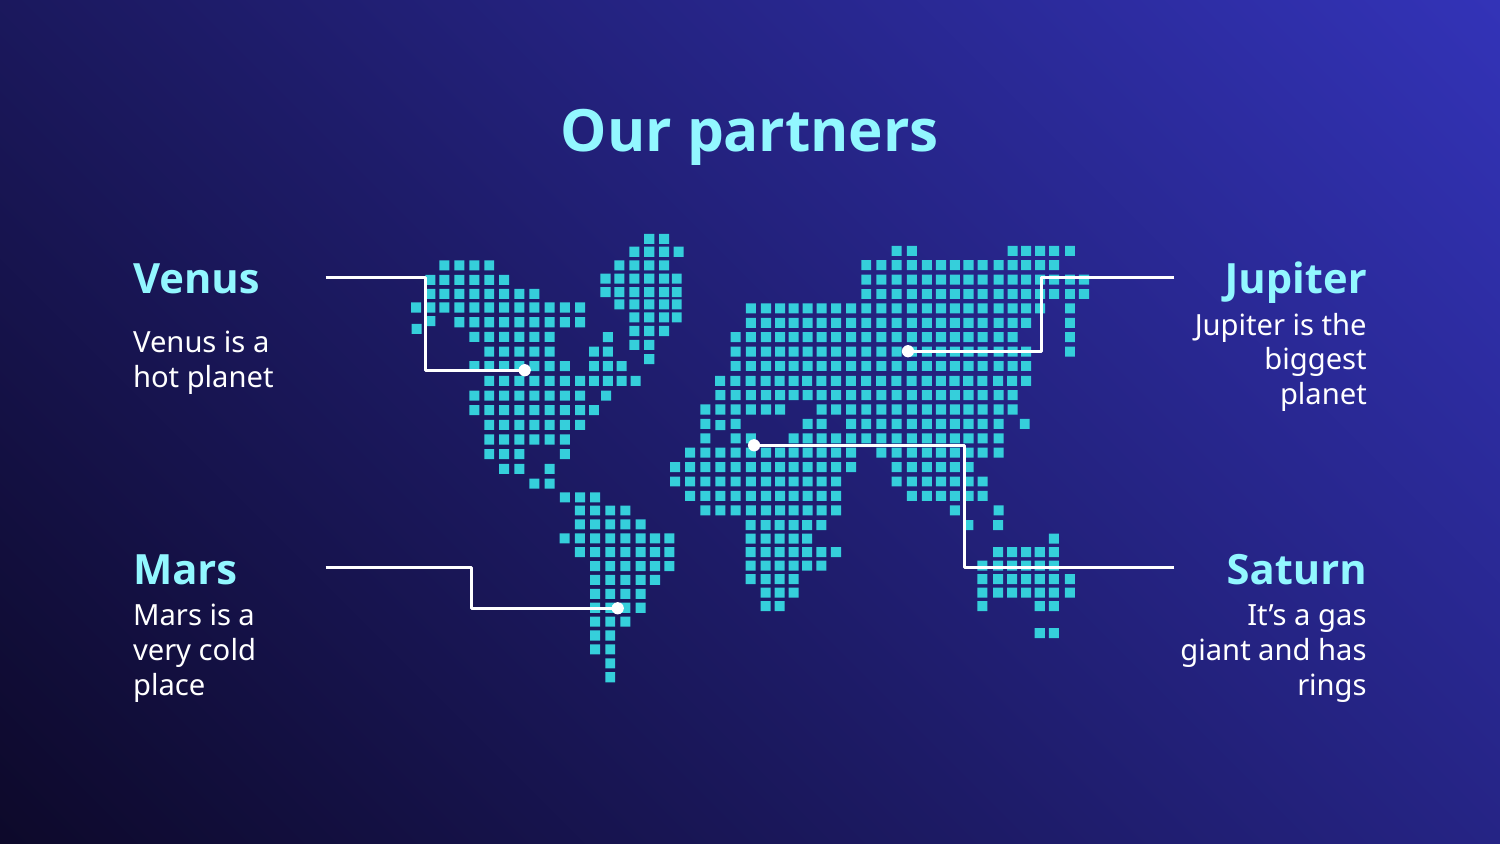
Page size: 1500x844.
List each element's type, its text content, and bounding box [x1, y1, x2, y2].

text_box [559, 419, 570, 430]
text_box [921, 260, 932, 271]
text_box [624, 588, 631, 599]
text_box [788, 346, 799, 357]
text_box [730, 433, 741, 444]
text_box [876, 404, 887, 415]
text_box [559, 390, 570, 401]
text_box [753, 445, 1175, 568]
text_box [659, 299, 670, 310]
text_box [846, 404, 857, 415]
text_box Venus is a hot planet [118, 320, 326, 396]
text_box [514, 463, 525, 474]
text_box [715, 490, 726, 501]
text_box [590, 618, 601, 627]
text_box [760, 303, 772, 314]
text_box [935, 260, 947, 271]
text_box [876, 433, 887, 443]
text_box [861, 418, 872, 429]
text_box [644, 287, 655, 298]
text_box [616, 361, 627, 372]
text_box [605, 533, 616, 544]
text_box It’s a gas giant and has rings [1174, 610, 1382, 687]
text_box [649, 561, 661, 572]
text_box [891, 390, 902, 401]
text_box [788, 375, 799, 386]
text_box [1007, 587, 1018, 598]
text_box [649, 547, 661, 558]
text_box [635, 602, 646, 613]
text_box [559, 434, 570, 445]
text_box [685, 447, 696, 458]
text_box [1019, 418, 1030, 429]
text_box [590, 644, 601, 655]
text_box [629, 339, 640, 350]
text_box [629, 325, 640, 337]
text_box [630, 375, 641, 386]
text_box [605, 617, 616, 627]
text_box [963, 361, 974, 371]
text_box [1034, 577, 1045, 585]
text_box [906, 390, 917, 401]
text_box [876, 260, 887, 271]
text_box [620, 561, 631, 572]
text_box [977, 587, 988, 598]
text_box [861, 332, 872, 343]
text_box [1064, 577, 1075, 585]
text_box [715, 505, 726, 516]
text_box [529, 405, 540, 416]
text_box [788, 361, 799, 371]
text_box [816, 332, 827, 343]
text_box [635, 533, 646, 544]
text_box [671, 299, 682, 310]
text_box [623, 574, 631, 585]
text_box [745, 433, 756, 444]
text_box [325, 276, 525, 371]
text_box [590, 630, 601, 641]
text_box [614, 273, 625, 284]
text_box [802, 332, 813, 343]
text_box [745, 346, 756, 357]
text_box [775, 390, 786, 401]
text_box [935, 390, 947, 401]
text_box [700, 462, 711, 473]
text_box [644, 299, 655, 310]
text_box [544, 478, 555, 489]
text_box [659, 246, 670, 257]
text_box [685, 462, 696, 473]
text_box [620, 519, 631, 530]
text_box [635, 547, 646, 558]
text_box [802, 433, 813, 443]
text_box [629, 312, 640, 323]
text_box [831, 317, 842, 328]
text_box [614, 287, 625, 298]
text_box [816, 346, 827, 357]
text_box [730, 447, 741, 458]
text_box [644, 233, 655, 244]
text_box [659, 325, 670, 337]
text_box [1007, 260, 1018, 271]
text_box [671, 312, 682, 323]
text_box [891, 375, 902, 386]
text_box [846, 317, 857, 328]
text_box [891, 274, 902, 285]
title Our partners [118, 88, 1382, 167]
text_box [906, 418, 917, 429]
text_box [715, 476, 726, 487]
text_box [1034, 601, 1045, 612]
text_box [671, 287, 682, 298]
text_box [454, 260, 465, 271]
text_box [1007, 390, 1018, 401]
text_box [760, 317, 772, 328]
text_box [575, 492, 586, 503]
text_box [816, 404, 827, 415]
text_box [644, 273, 655, 284]
text_box [590, 505, 601, 516]
text_box [1064, 587, 1075, 598]
text_box [700, 476, 711, 487]
text_box [544, 463, 555, 474]
text_box [861, 303, 872, 314]
text_box [993, 375, 1004, 386]
text_box [575, 317, 586, 328]
text_box [861, 260, 872, 271]
text_box [484, 434, 495, 445]
text_box [876, 418, 887, 429]
text_box [484, 260, 495, 271]
text_box [575, 375, 586, 386]
text_box [876, 346, 887, 357]
text_box [921, 433, 932, 443]
text_box [730, 404, 741, 415]
text_box [644, 260, 655, 271]
text_box [891, 303, 902, 314]
text_box [846, 303, 857, 314]
text_box [559, 317, 570, 328]
text_box [906, 404, 917, 415]
text_box [774, 375, 785, 386]
text_box [906, 433, 917, 443]
text_box [1048, 601, 1059, 612]
text_box [891, 404, 902, 415]
text_box [949, 390, 960, 401]
text_box [876, 274, 887, 285]
text_box [1021, 361, 1032, 371]
text_box [730, 490, 741, 501]
text_box [514, 419, 525, 430]
text_box [644, 325, 655, 337]
text_box [559, 533, 570, 544]
text_box [644, 246, 655, 257]
text_box [664, 533, 675, 544]
text_box [802, 317, 813, 328]
text_box [730, 505, 741, 516]
text_box [629, 299, 640, 310]
text_box [846, 361, 857, 371]
text_box [484, 419, 495, 430]
text_box [730, 418, 741, 429]
text_box [1007, 361, 1018, 371]
text_box [715, 404, 726, 415]
text_box [673, 246, 684, 257]
text_box [760, 587, 771, 598]
text_box [891, 289, 902, 299]
text_box [605, 658, 616, 669]
text_box [802, 303, 813, 314]
text_box [700, 505, 711, 516]
text_box [1021, 375, 1032, 386]
text_box [861, 274, 872, 285]
text_box [949, 260, 960, 271]
text_box [861, 289, 872, 299]
text_box [620, 505, 631, 516]
text_box [514, 405, 525, 416]
text_box [484, 449, 495, 460]
text_box [745, 317, 756, 328]
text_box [907, 276, 1175, 352]
text_box [530, 346, 540, 357]
text_box [544, 390, 555, 401]
text_box [963, 404, 974, 415]
text_box [589, 346, 599, 357]
text_box [861, 404, 872, 415]
text_box [963, 418, 974, 429]
text_box [685, 476, 696, 487]
text_box [659, 260, 670, 271]
text_box [499, 463, 510, 474]
text_box [788, 390, 799, 401]
text_box [935, 375, 946, 386]
text_box [802, 390, 813, 401]
text_box [635, 519, 646, 530]
text_box [1021, 587, 1032, 598]
text_box [846, 332, 857, 343]
text_box [559, 361, 570, 372]
text_box [730, 476, 741, 487]
text_box [499, 379, 510, 386]
text_box [589, 361, 599, 372]
text_box [715, 447, 726, 458]
text_box [861, 375, 872, 386]
text_box [1065, 245, 1075, 256]
text_box [629, 246, 640, 257]
text_box Saturn [1174, 524, 1382, 610]
text_box [700, 447, 711, 458]
text_box [788, 587, 799, 598]
text_box [559, 405, 570, 416]
text_box [745, 375, 756, 386]
text_box [530, 361, 540, 372]
text_box [605, 630, 616, 641]
text_box [745, 560, 749, 571]
text_box [831, 390, 842, 401]
text_box [745, 390, 756, 401]
text_box [774, 601, 785, 612]
text_box [659, 287, 670, 298]
text_box [700, 490, 711, 501]
text_box [1048, 628, 1059, 639]
text_box [730, 462, 741, 473]
text_box [499, 419, 510, 430]
text_box [635, 574, 646, 585]
text_box [831, 361, 842, 371]
text_box Mars [118, 524, 326, 610]
text_box [816, 303, 827, 314]
text_box [775, 303, 786, 314]
text_box [963, 375, 974, 386]
text_box [993, 577, 1004, 585]
text_box [1021, 245, 1032, 256]
text_box [559, 449, 570, 460]
text_box [788, 433, 799, 443]
text_box [993, 260, 1004, 271]
text_box [590, 533, 601, 544]
text_box [602, 361, 613, 372]
text_box [514, 378, 525, 386]
text_box [602, 332, 613, 343]
text_box [775, 404, 786, 415]
text_box [730, 346, 741, 357]
text_box [574, 505, 585, 516]
text_box [876, 332, 887, 343]
text_box [977, 361, 988, 371]
text_box [760, 361, 772, 371]
text_box [935, 418, 947, 429]
text_box [629, 287, 640, 298]
text_box [589, 405, 599, 416]
text_box [876, 289, 887, 299]
text_box [993, 587, 1004, 598]
text_box [574, 519, 585, 530]
text_box [788, 317, 799, 328]
text_box [629, 273, 640, 284]
text_box [802, 361, 813, 371]
text_box [949, 433, 960, 443]
text_box [644, 354, 655, 365]
text_box [616, 375, 627, 386]
text_box [544, 317, 555, 328]
text_box [876, 317, 887, 328]
text_box [963, 260, 974, 271]
text_box [921, 375, 932, 386]
text_box [575, 302, 586, 313]
text_box Jupiter [1174, 233, 1382, 320]
text_box [685, 490, 696, 501]
text_box [921, 361, 932, 371]
text_box [439, 260, 450, 271]
text_box [514, 390, 525, 401]
text_box [469, 405, 480, 416]
text_box [1021, 577, 1032, 585]
text_box [993, 361, 1004, 371]
text_box [715, 375, 726, 386]
text_box [530, 331, 540, 342]
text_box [325, 567, 618, 609]
text_box [600, 273, 611, 284]
text_box [802, 375, 813, 386]
text_box [529, 375, 540, 386]
text_box [644, 312, 655, 323]
text_box [671, 273, 682, 284]
text_box [544, 331, 555, 342]
text_box [921, 390, 932, 401]
text_box [1048, 587, 1059, 598]
text_box [1007, 577, 1018, 585]
text_box [861, 390, 872, 401]
text_box [484, 390, 495, 401]
text_box [635, 588, 646, 599]
text_box [664, 561, 675, 572]
text_box [544, 375, 555, 386]
text_box [670, 476, 681, 487]
text_box [745, 574, 756, 585]
text_box [529, 478, 540, 489]
text_box [993, 433, 1004, 443]
text_box [891, 361, 902, 371]
text_box [775, 361, 786, 371]
text_box [529, 390, 540, 401]
text_box [921, 404, 932, 415]
text_box [921, 418, 932, 429]
text_box [993, 390, 1004, 401]
text_box [993, 418, 1004, 429]
text_box [605, 505, 616, 516]
text_box [935, 361, 947, 371]
text_box [831, 332, 842, 343]
text_box [891, 317, 902, 328]
text_box [484, 405, 495, 416]
text_box [876, 303, 887, 314]
text_box [846, 433, 857, 443]
text_box [977, 577, 988, 585]
text_box [876, 361, 887, 371]
text_box [544, 361, 555, 372]
text_box [544, 434, 555, 445]
text_box [620, 616, 631, 627]
text_box [664, 547, 675, 558]
text_box [614, 299, 625, 310]
text_box [760, 390, 772, 401]
text_box [831, 404, 842, 415]
text_box [499, 390, 510, 401]
text_box [659, 273, 670, 284]
text_box [760, 332, 772, 343]
text_box [963, 433, 974, 443]
text_box [816, 361, 827, 371]
text_box [816, 317, 827, 328]
text_box [605, 672, 616, 683]
text_box [730, 375, 741, 386]
text_box [831, 346, 842, 357]
text_box [700, 404, 711, 415]
text_box [891, 346, 902, 357]
text_box [845, 375, 856, 386]
text_box [659, 312, 670, 323]
text_box [559, 492, 570, 503]
text_box [730, 361, 741, 371]
text_box [760, 577, 771, 585]
text_box [861, 361, 872, 371]
text_box [620, 533, 631, 544]
text_box [977, 418, 988, 429]
text_box [605, 644, 616, 655]
text_box [846, 346, 857, 357]
text_box [605, 561, 616, 566]
text_box [745, 361, 756, 371]
text_box [760, 346, 772, 357]
text_box [559, 375, 570, 386]
text_box [963, 390, 974, 401]
text_box [530, 317, 540, 328]
text_box [620, 547, 631, 558]
text_box [600, 287, 611, 298]
text_box [623, 602, 631, 613]
text_box [891, 418, 902, 429]
text_box [760, 404, 772, 415]
text_box [499, 405, 510, 416]
text_box [700, 433, 711, 444]
text_box [715, 390, 726, 401]
text_box [590, 561, 601, 566]
text_box [602, 346, 613, 357]
text_box [876, 375, 887, 386]
text_box [575, 419, 586, 430]
text_box [1007, 375, 1018, 386]
text_box [977, 375, 988, 386]
text_box [730, 390, 741, 401]
text_box [861, 317, 872, 328]
text_box [906, 260, 917, 271]
text_box [575, 405, 586, 416]
text_box [649, 574, 661, 585]
text_box [788, 332, 799, 343]
text_box [644, 339, 655, 350]
text_box [935, 404, 947, 415]
text_box Venus [118, 233, 326, 320]
text_box [544, 302, 555, 313]
text_box [788, 303, 799, 314]
text_box [484, 379, 495, 386]
text_box [891, 332, 902, 343]
text_box [935, 433, 947, 443]
text_box [529, 419, 540, 430]
text_box [1048, 577, 1059, 585]
text_box [876, 390, 887, 401]
text_box [802, 346, 813, 357]
text_box [846, 390, 857, 401]
text_box [605, 547, 616, 558]
text_box [760, 375, 771, 386]
text_box [1035, 245, 1046, 256]
text_box [775, 317, 786, 328]
text_box [774, 577, 785, 585]
text_box [601, 390, 612, 401]
text_box [1021, 260, 1032, 271]
text_box [1007, 404, 1018, 415]
text_box [906, 245, 917, 256]
text_box [977, 433, 988, 443]
text_box [745, 303, 756, 314]
text_box [949, 418, 960, 429]
text_box [977, 390, 988, 401]
text_box [775, 346, 786, 357]
text_box [1034, 628, 1045, 639]
text_box [760, 601, 771, 612]
text_box [659, 233, 670, 244]
text_box [602, 375, 613, 386]
text_box [559, 302, 570, 313]
text_box [831, 433, 842, 443]
text_box [605, 519, 616, 530]
text_box [530, 288, 540, 299]
text_box [1007, 245, 1018, 256]
text_box [949, 361, 960, 371]
text_box [846, 418, 857, 429]
text_box [590, 519, 601, 530]
text_box Mars is a very cold place [118, 610, 326, 687]
text_box [529, 434, 540, 445]
text_box [774, 587, 785, 598]
text_box [1034, 587, 1045, 598]
text_box [629, 260, 640, 271]
text_box [614, 260, 625, 271]
text_box [730, 332, 741, 343]
text_box [977, 601, 988, 612]
text_box [816, 390, 827, 401]
text_box [590, 547, 601, 558]
text_box [1035, 260, 1046, 271]
text_box [775, 332, 786, 343]
text_box [816, 375, 827, 386]
text_box [1049, 245, 1060, 256]
text_box [544, 346, 555, 357]
text_box [544, 419, 555, 430]
text_box [949, 404, 960, 415]
text_box [715, 462, 726, 473]
text_box [830, 375, 842, 386]
text_box [514, 434, 525, 445]
text_box [949, 375, 960, 386]
text_box [906, 361, 917, 371]
text_box [574, 547, 585, 558]
text_box Jupiter is the biggest planet [1174, 320, 1382, 396]
text_box [575, 390, 586, 401]
text_box [499, 434, 510, 445]
text_box [700, 418, 711, 429]
text_box [745, 332, 756, 343]
text_box [544, 405, 555, 416]
text_box [589, 375, 599, 386]
text_box [861, 346, 872, 357]
text_box [469, 390, 480, 401]
text_box [861, 433, 872, 443]
text_box [891, 260, 902, 271]
text_box [993, 404, 1004, 415]
text_box [670, 462, 681, 473]
text_box [715, 420, 726, 431]
text_box [977, 404, 988, 415]
text_box [816, 433, 827, 443]
text_box [745, 404, 756, 415]
text_box [574, 533, 585, 544]
text_box [635, 561, 646, 572]
text_box [816, 418, 827, 429]
text_box [906, 375, 917, 386]
text_box [788, 577, 799, 585]
text_box [977, 260, 988, 271]
text_box [891, 433, 902, 443]
text_box [514, 449, 525, 460]
text_box [1049, 260, 1060, 271]
text_box [469, 260, 480, 271]
text_box [499, 449, 510, 460]
text_box [831, 303, 842, 314]
text_box [590, 492, 601, 503]
text_box [891, 245, 902, 256]
text_box [530, 302, 540, 313]
text_box [649, 533, 661, 544]
text_box [802, 418, 813, 429]
